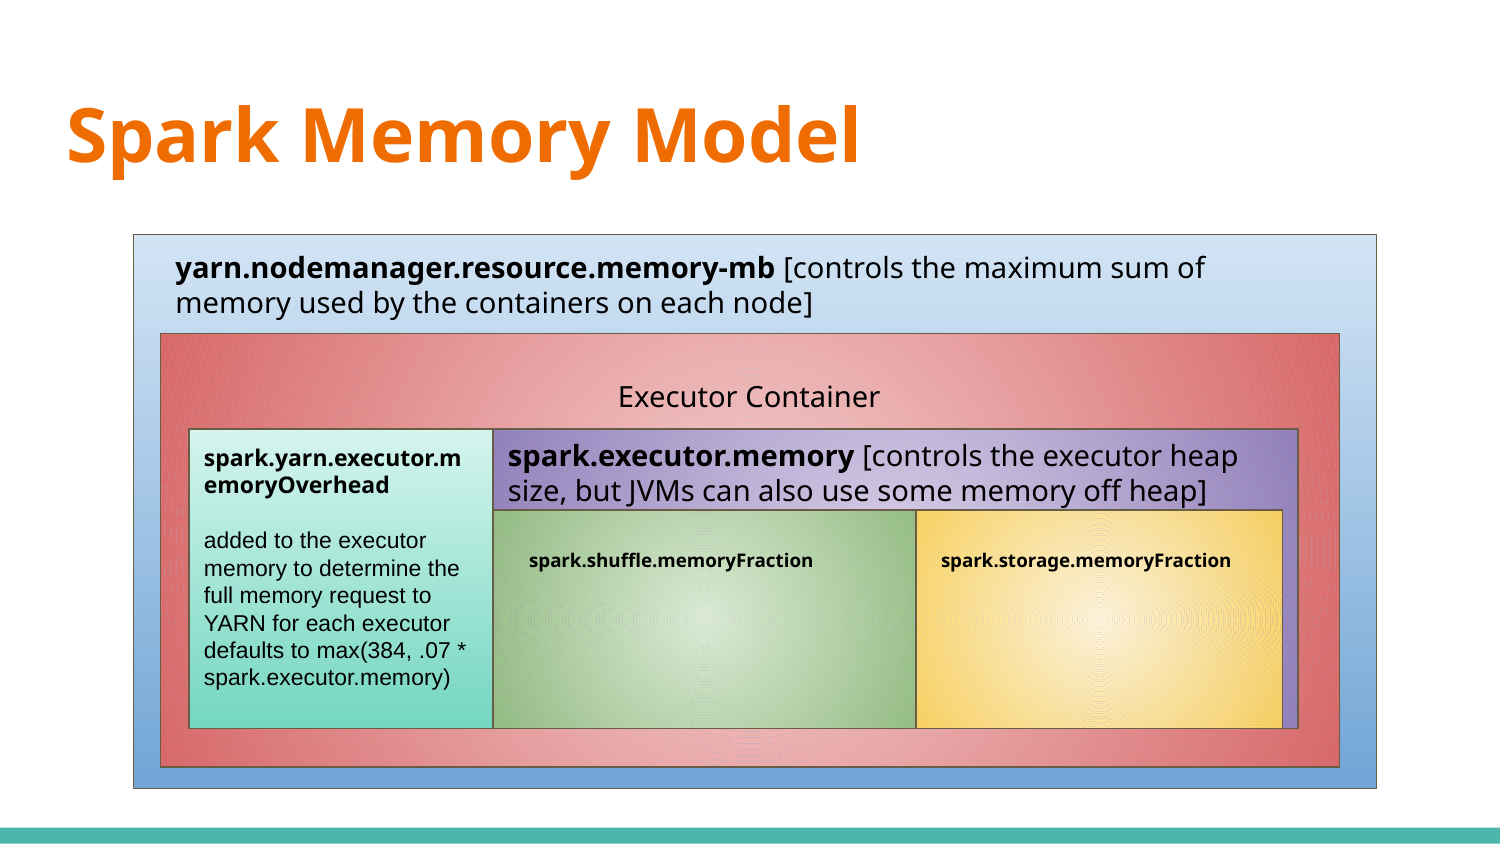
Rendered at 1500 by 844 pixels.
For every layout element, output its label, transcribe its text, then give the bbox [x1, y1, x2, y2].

text_box Executor Container [602, 363, 907, 408]
text_box [492, 510, 916, 729]
text_box spark.shuffle.memoryFraction [514, 534, 881, 594]
text_box spark.executor.memory [controls the executor heap size, but JVMs can also use some memory off heap] [492, 421, 1299, 510]
text_box [916, 510, 1283, 729]
text_box spark.storage.memoryFraction [926, 534, 1283, 594]
text_box [133, 234, 1377, 789]
text_box [188, 428, 492, 729]
text_box spark.yarn.executor.memoryOverhead added to the executor memory to determine the full memory request to YARN for each executor defaults to max(384, .07 * spark.executor.memory) [188, 428, 483, 722]
title Spark Memory Model [51, 72, 1449, 189]
text_box yarn.nodemanager.resource.memory-mb [controls the maximum sum of memory used by the containers on each node] [160, 234, 1340, 270]
text_box [160, 333, 1340, 767]
text_box [1283, 510, 1299, 729]
